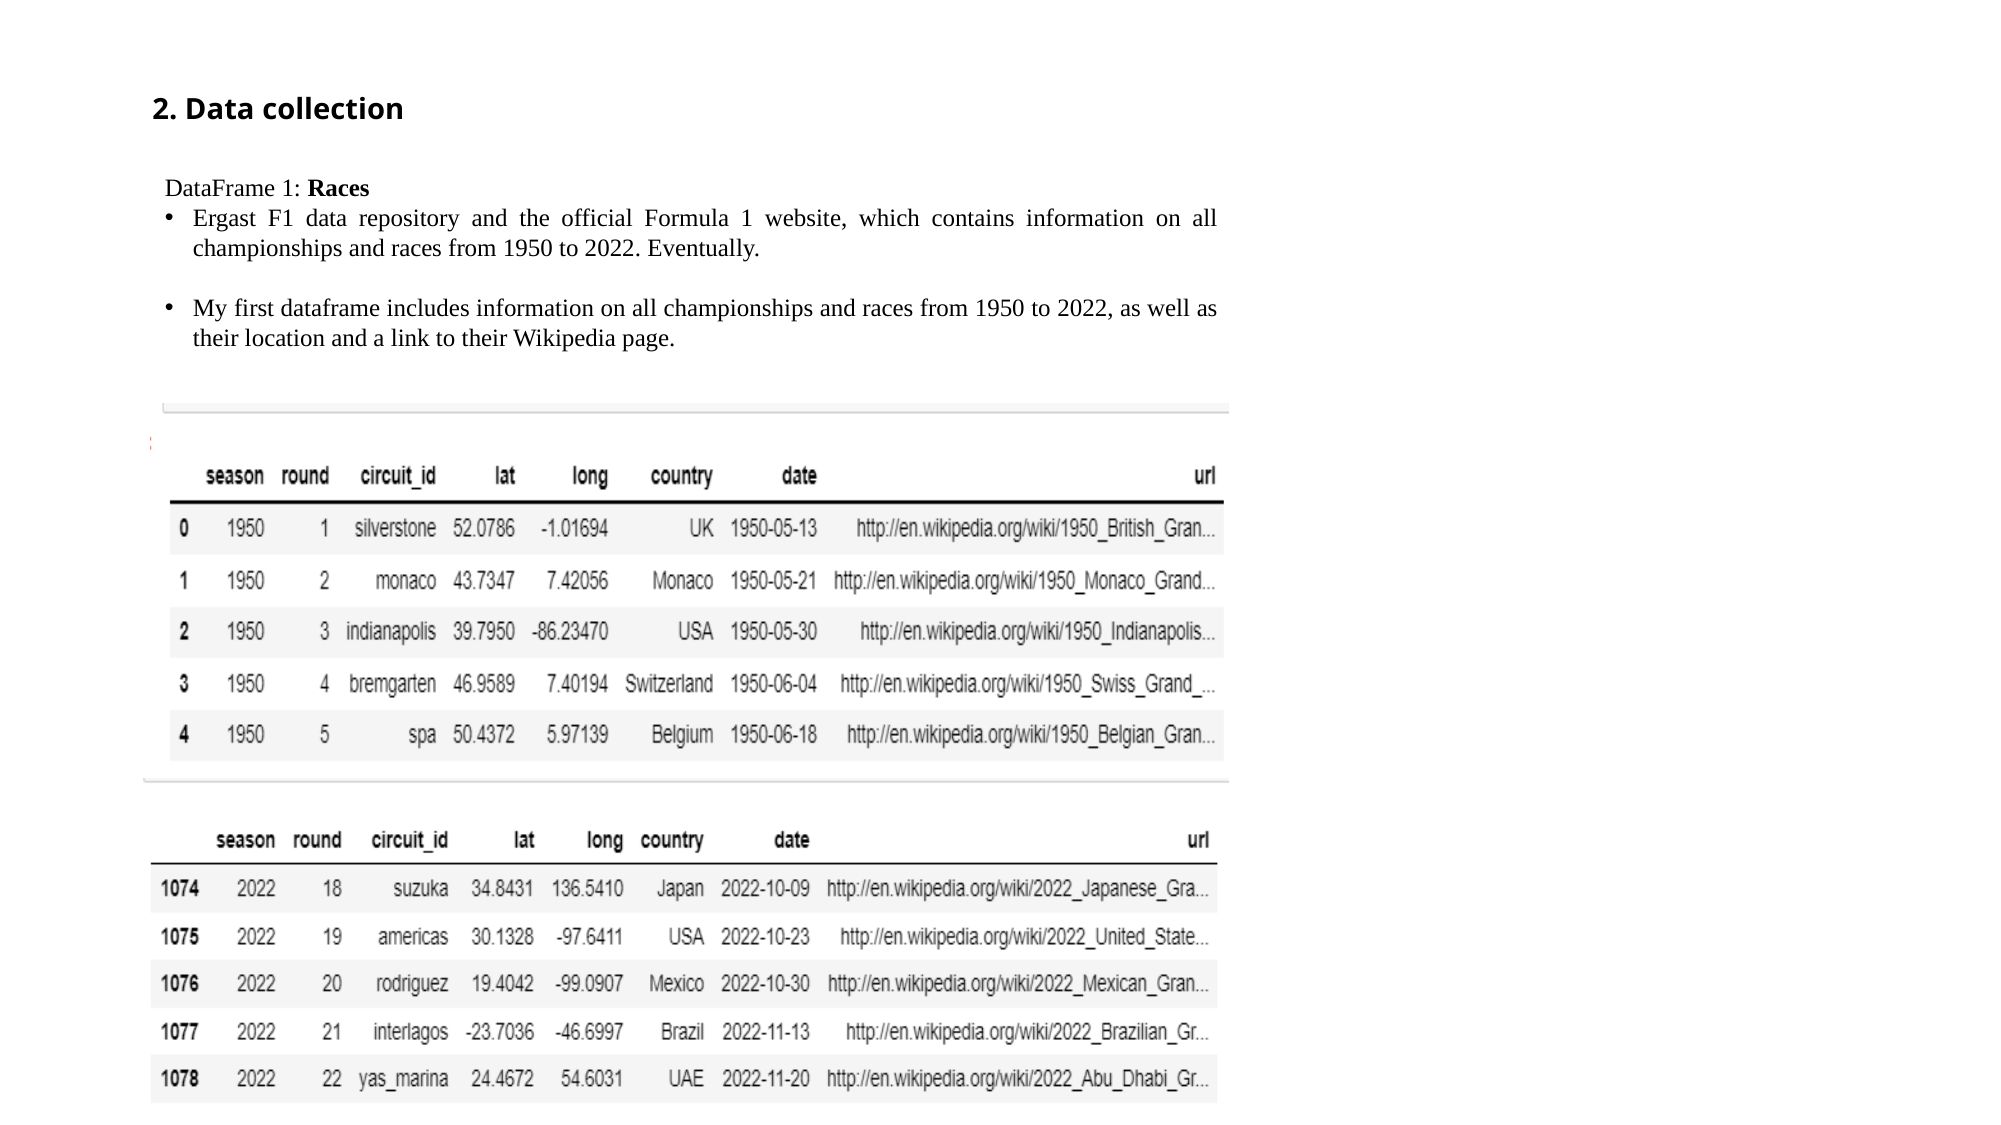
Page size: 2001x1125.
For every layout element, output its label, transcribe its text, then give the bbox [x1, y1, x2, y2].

picture [137, 403, 1229, 1125]
title 2. Data collection [137, 59, 1863, 160]
text_box DataFrame 1: Races Ergast F1 data repository and the official Formula 1 website, which contains information on all championships and races from 1950 to 2022. Eventually. My first dataframe includes information on all championships and races from 1950 to 2022, as well as their location and a link to their Wikipedia page. [150, 164, 1234, 494]
